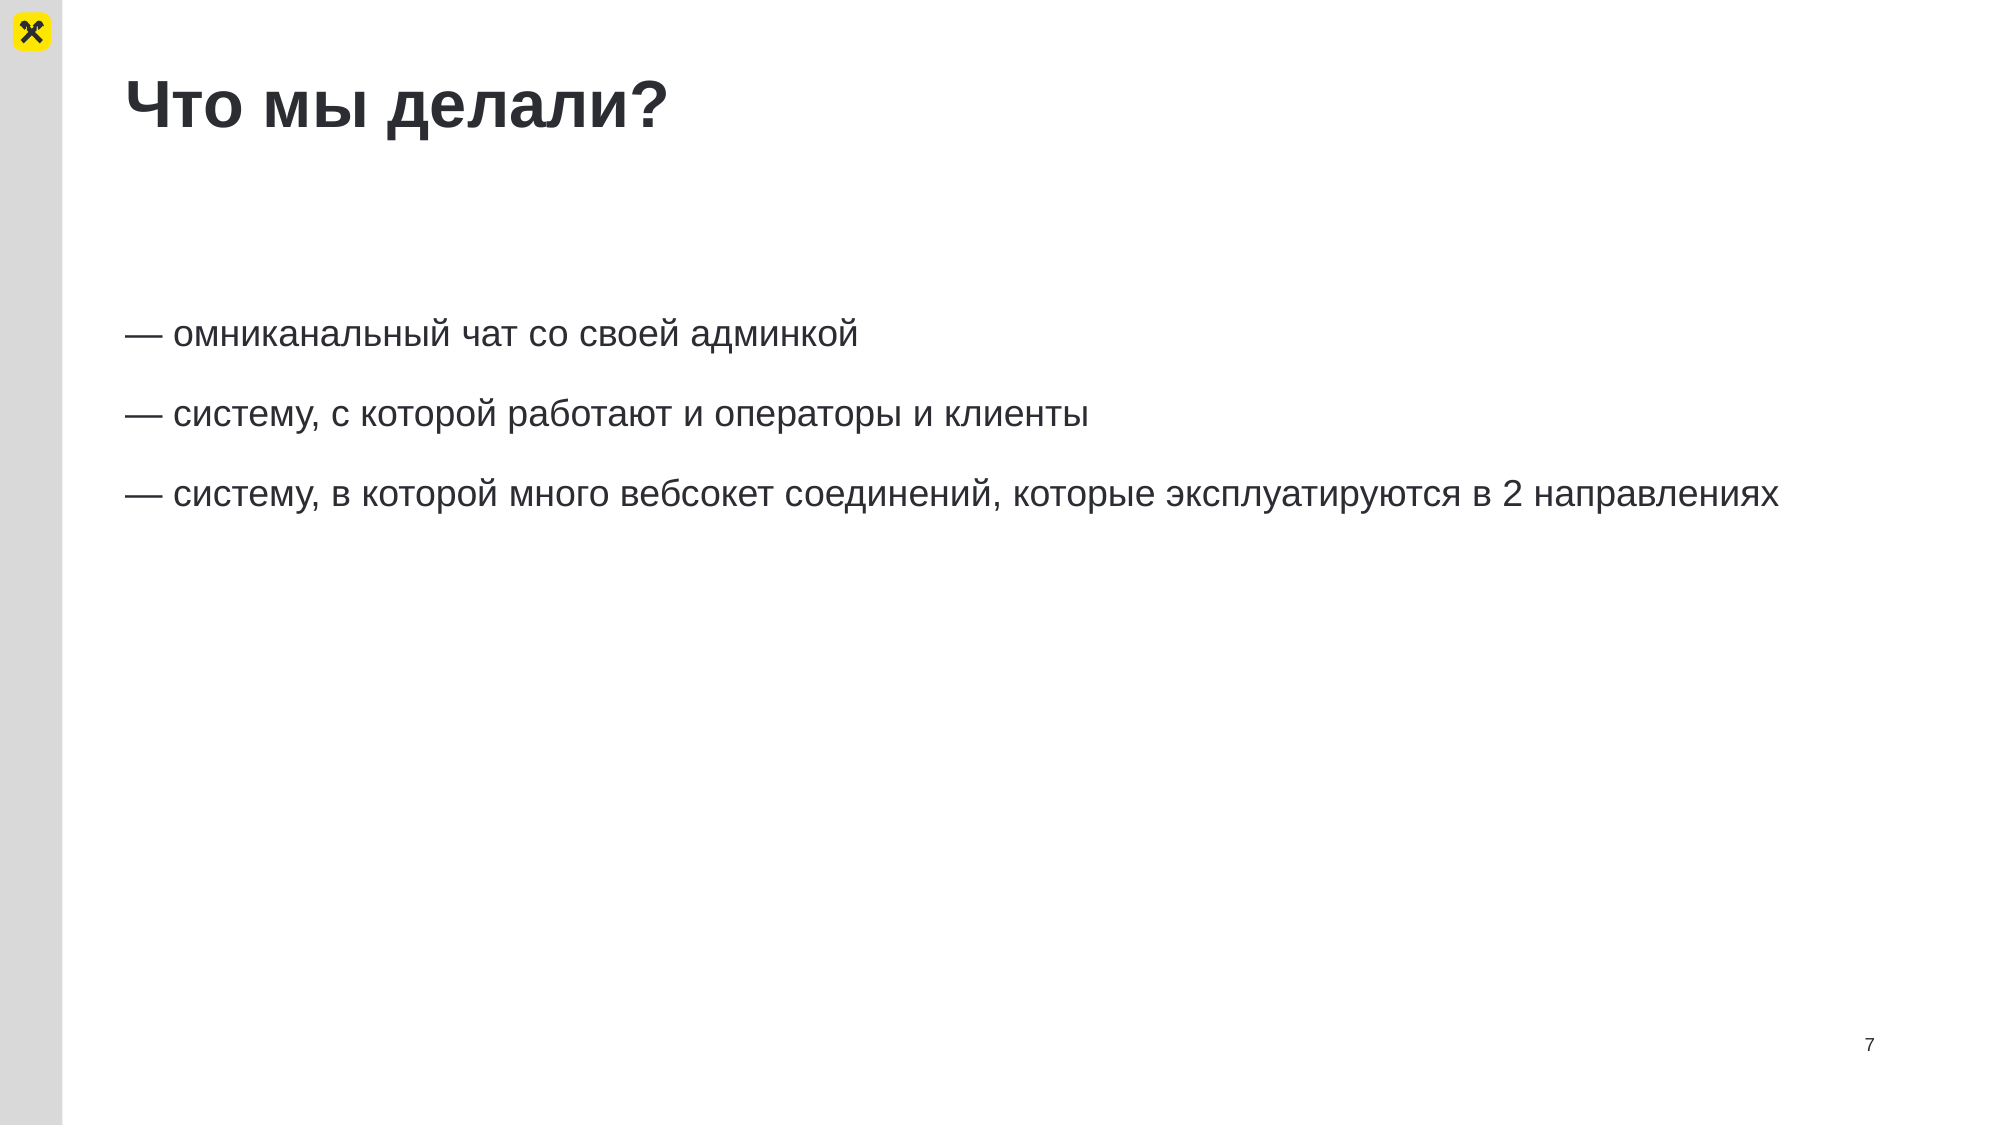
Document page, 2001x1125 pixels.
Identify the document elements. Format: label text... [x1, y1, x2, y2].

title Что мы делали? [125, 62, 1875, 157]
slide_number 7 [1749, 1000, 1875, 1064]
list — омниканальный чат со своей админкой — систему, с которой работают и операторы и клиенты — систему, в которой много вебсокет соединений, которые эксплуатируются в 2 направлениях [125, 278, 1851, 852]
